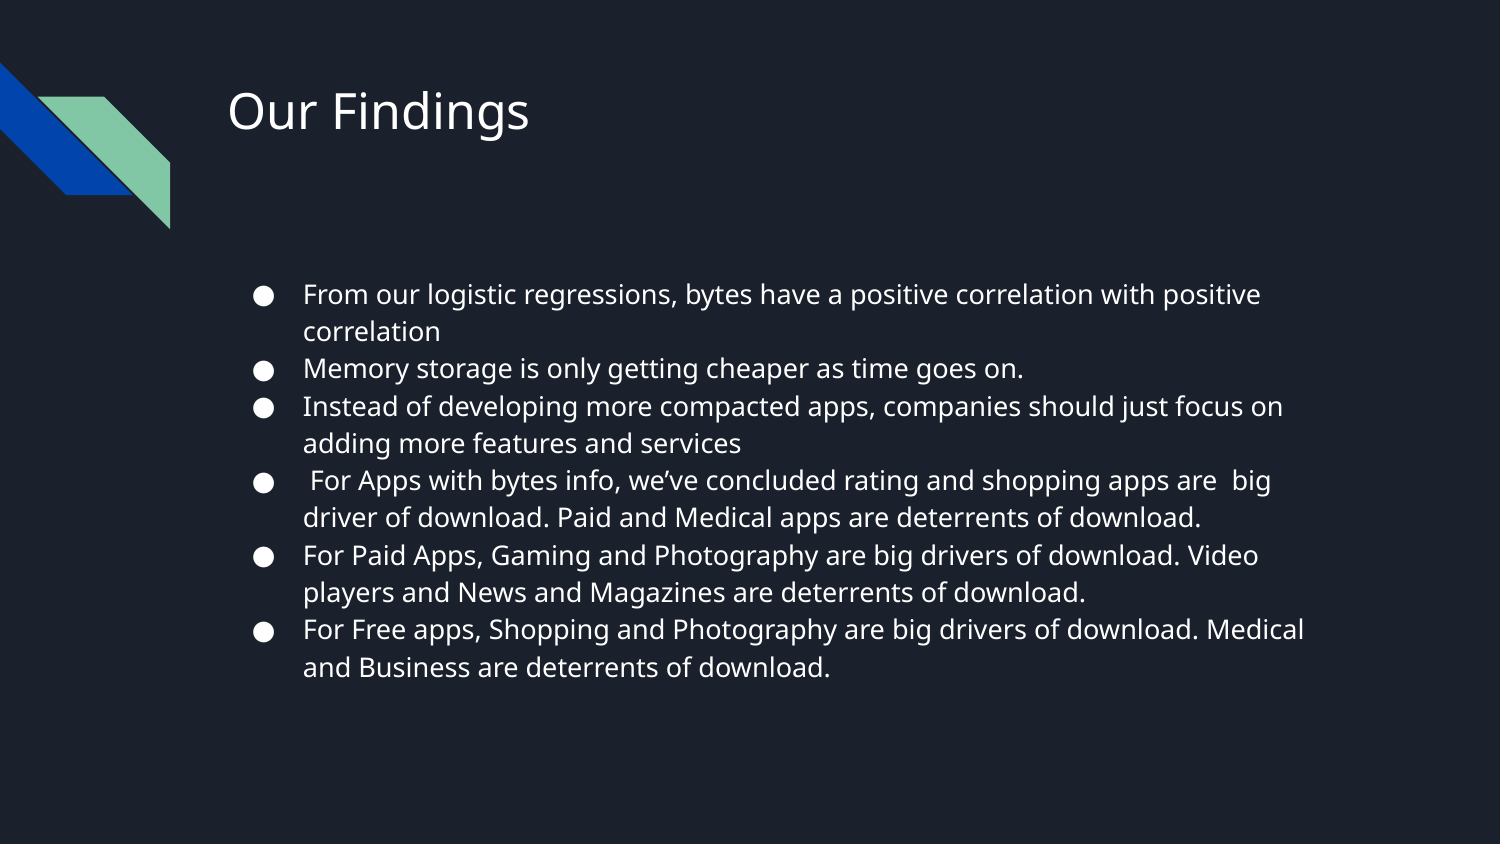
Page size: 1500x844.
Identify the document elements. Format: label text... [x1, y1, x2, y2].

list From our logistic regressions, bytes have a positive correlation with positive correlation Memory storage is only getting cheaper as time goes on. Instead of developing more compacted apps, companies should just focus on adding more features and services For Apps with bytes info, we’ve concluded rating and shopping apps are big driver of download. Paid and Medical apps are deterrents of download. For Paid Apps, Gaming and Photography are big drivers of download. Video players and News and Magazines are deterrents of download. For Free apps, Shopping and Photography are big drivers of download. Medical and Business are deterrents of download. [212, 257, 1368, 735]
title Our Findings [212, 64, 1368, 215]
